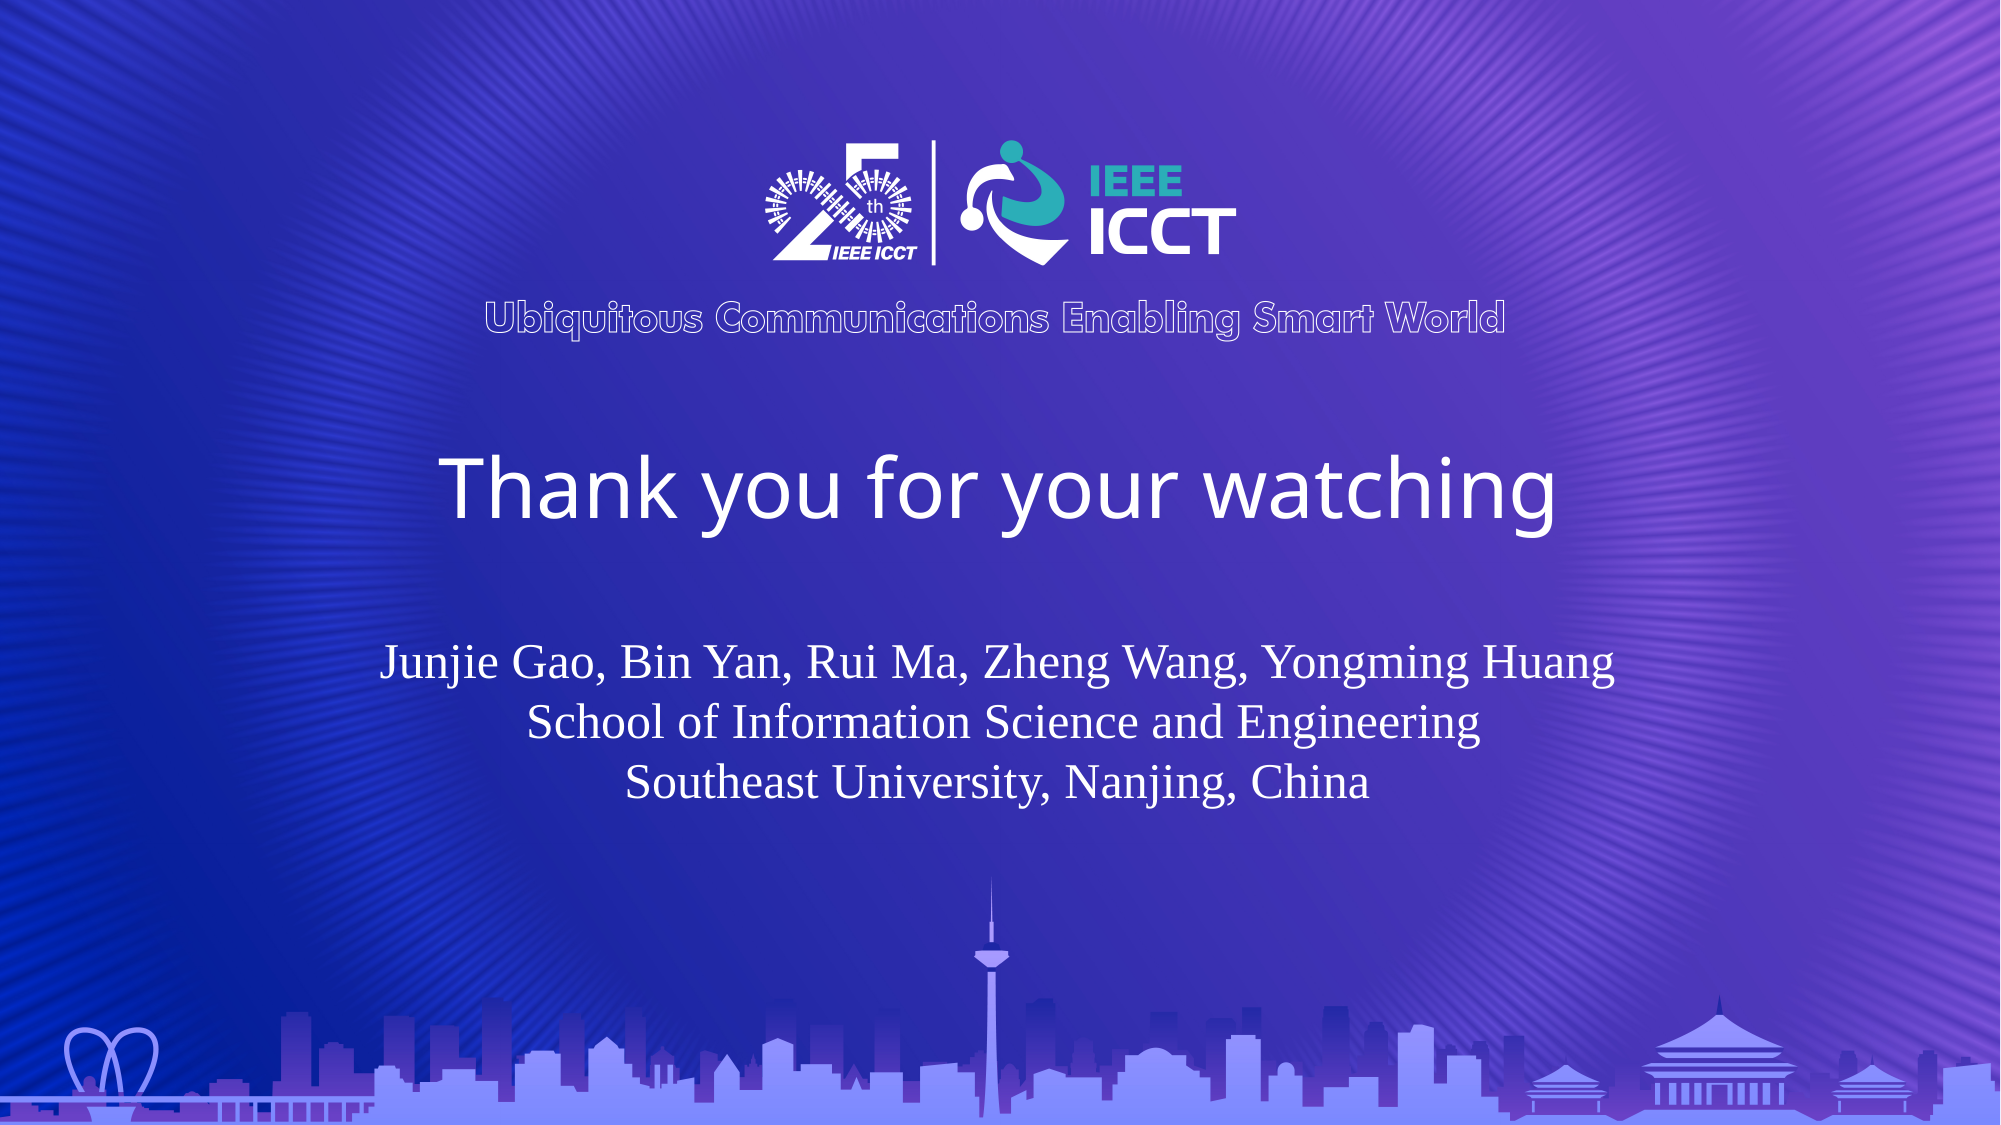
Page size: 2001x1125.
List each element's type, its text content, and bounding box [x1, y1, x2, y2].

picture [0, 0, 2001, 1125]
text_box Junjie Gao, Bin Yan, Rui Ma, Zheng Wang, Yongming Huang School of Information Science and Engineering Southeast University, Nanjing, China [334, 620, 1661, 816]
text_box Thank you for your watching [436, 435, 1564, 620]
